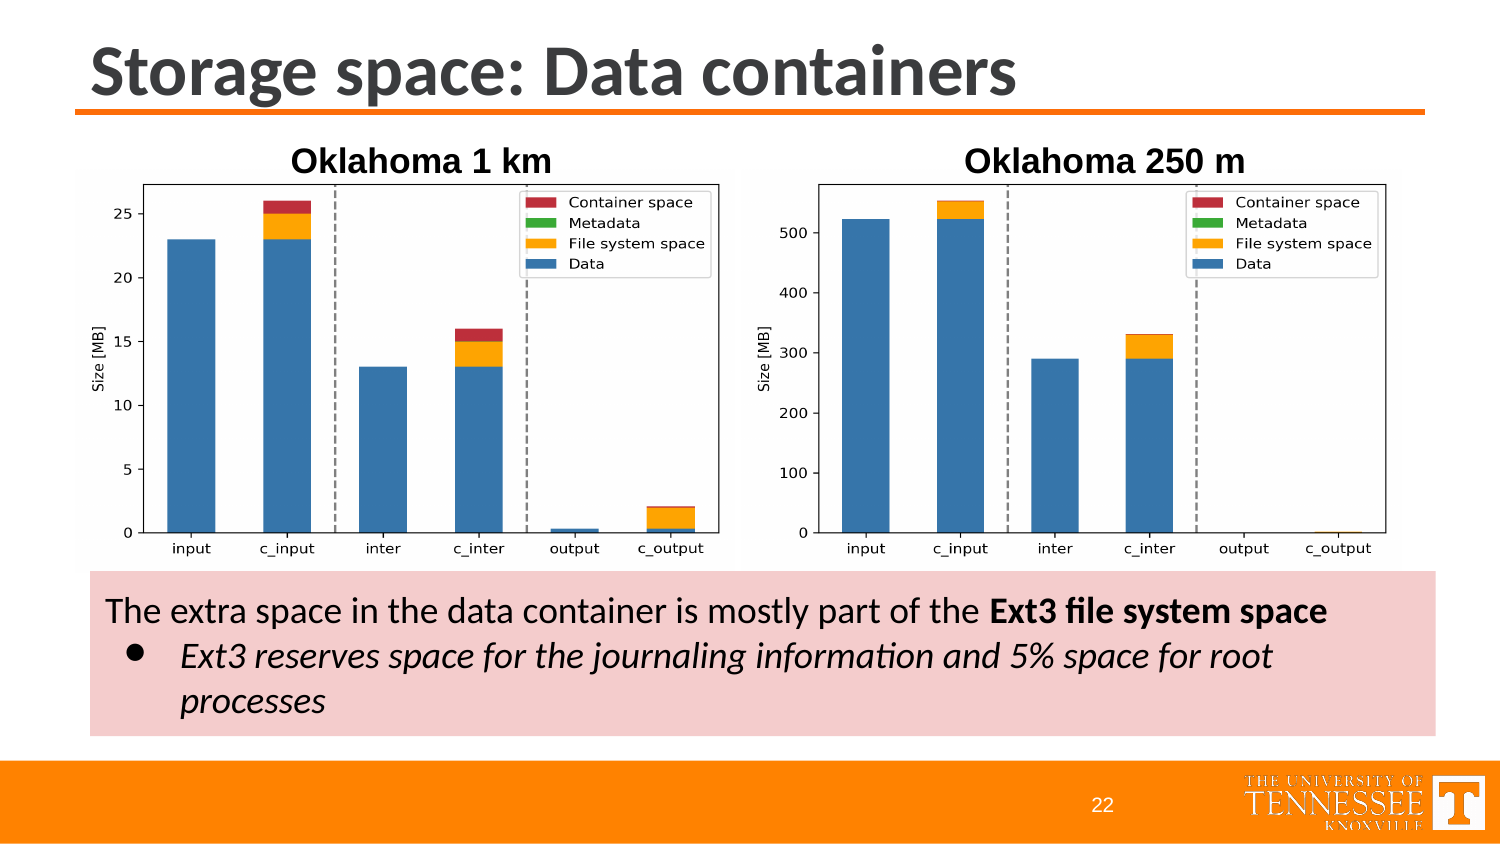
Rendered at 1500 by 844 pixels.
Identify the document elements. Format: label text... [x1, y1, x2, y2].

title Storage space: Data containers [75, 0, 1425, 137]
text_box Oklahoma 1 km [161, 123, 682, 167]
picture [1244, 775, 1485, 830]
picture [74, 169, 735, 573]
slide_number ‹#› [779, 782, 1130, 827]
text_box Oklahoma 250 m [844, 123, 1366, 167]
picture [741, 169, 1402, 573]
text_box The extra space in the data container is mostly part of the Ext3 file system space Ext3 reserves space for the journaling information and 5% space for root processes [90, 571, 1436, 737]
